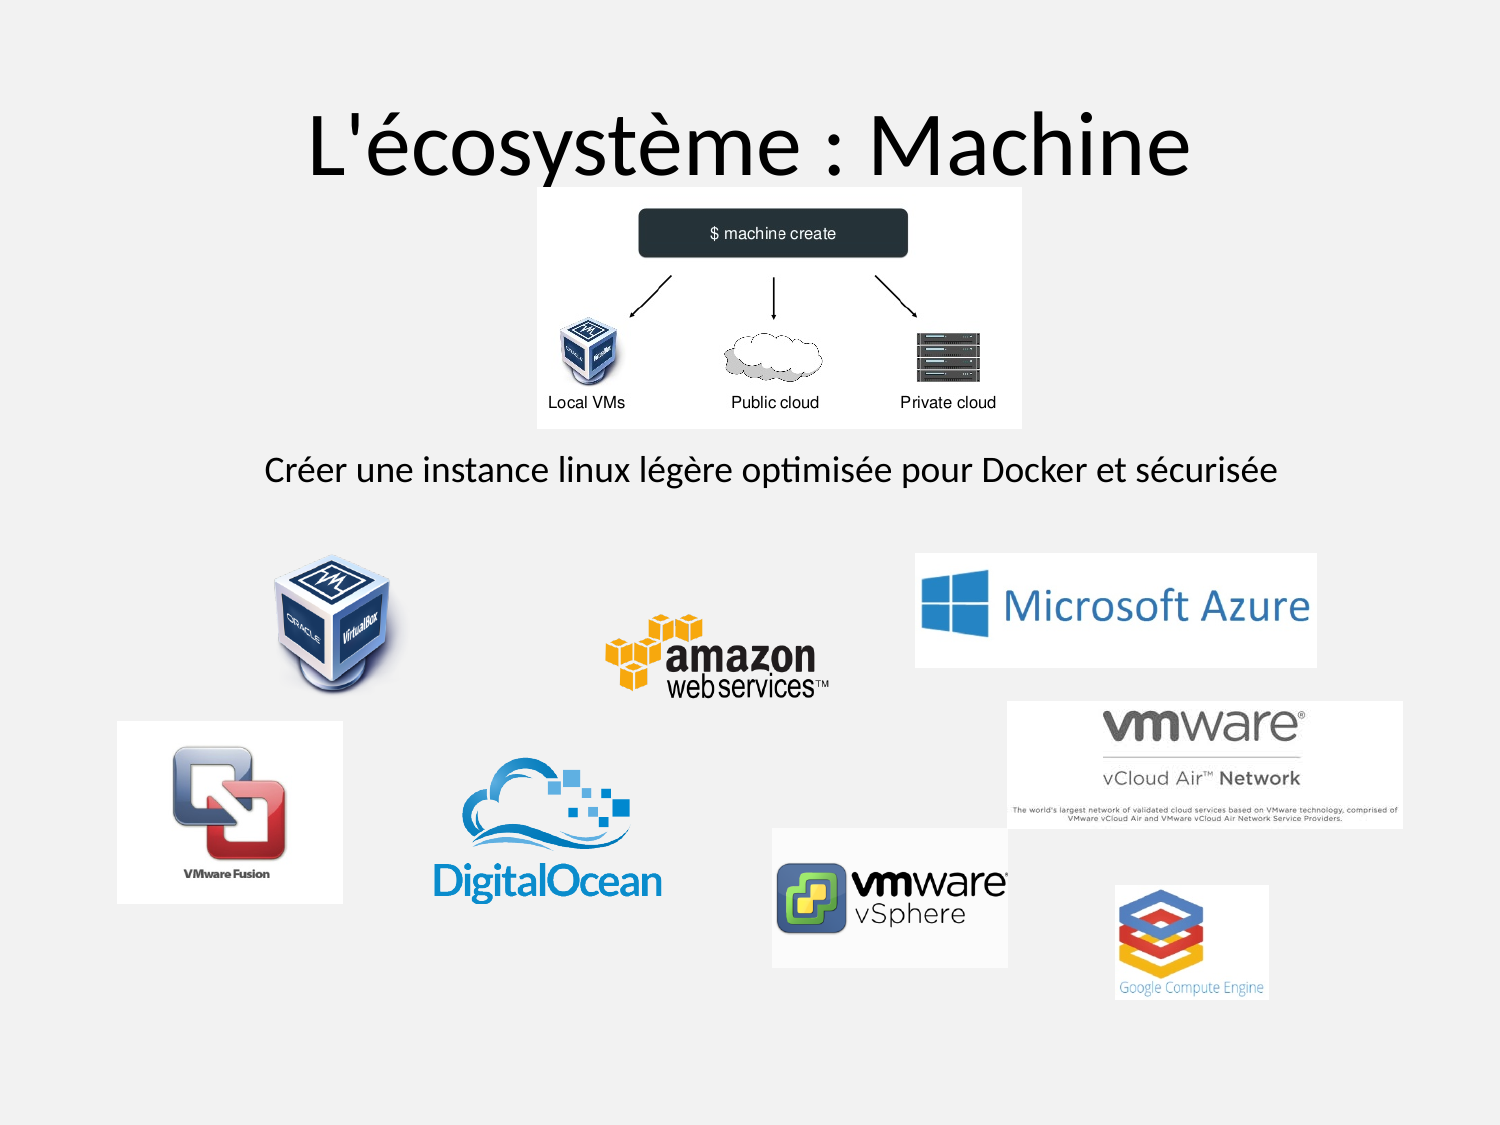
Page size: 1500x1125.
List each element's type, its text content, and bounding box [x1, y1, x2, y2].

picture [478, 878, 485, 884]
picture [430, 757, 662, 904]
title L'écosystème : Machine [75, 45, 1425, 233]
text_box Créer une instance linux légère optimisée pour Docker et sécurisée [162, 437, 1382, 498]
picture [116, 720, 343, 904]
picture [537, 187, 1022, 430]
picture [267, 552, 418, 703]
picture [771, 701, 1403, 968]
picture [1115, 885, 1269, 1000]
picture [914, 553, 1317, 668]
picture [602, 610, 831, 703]
